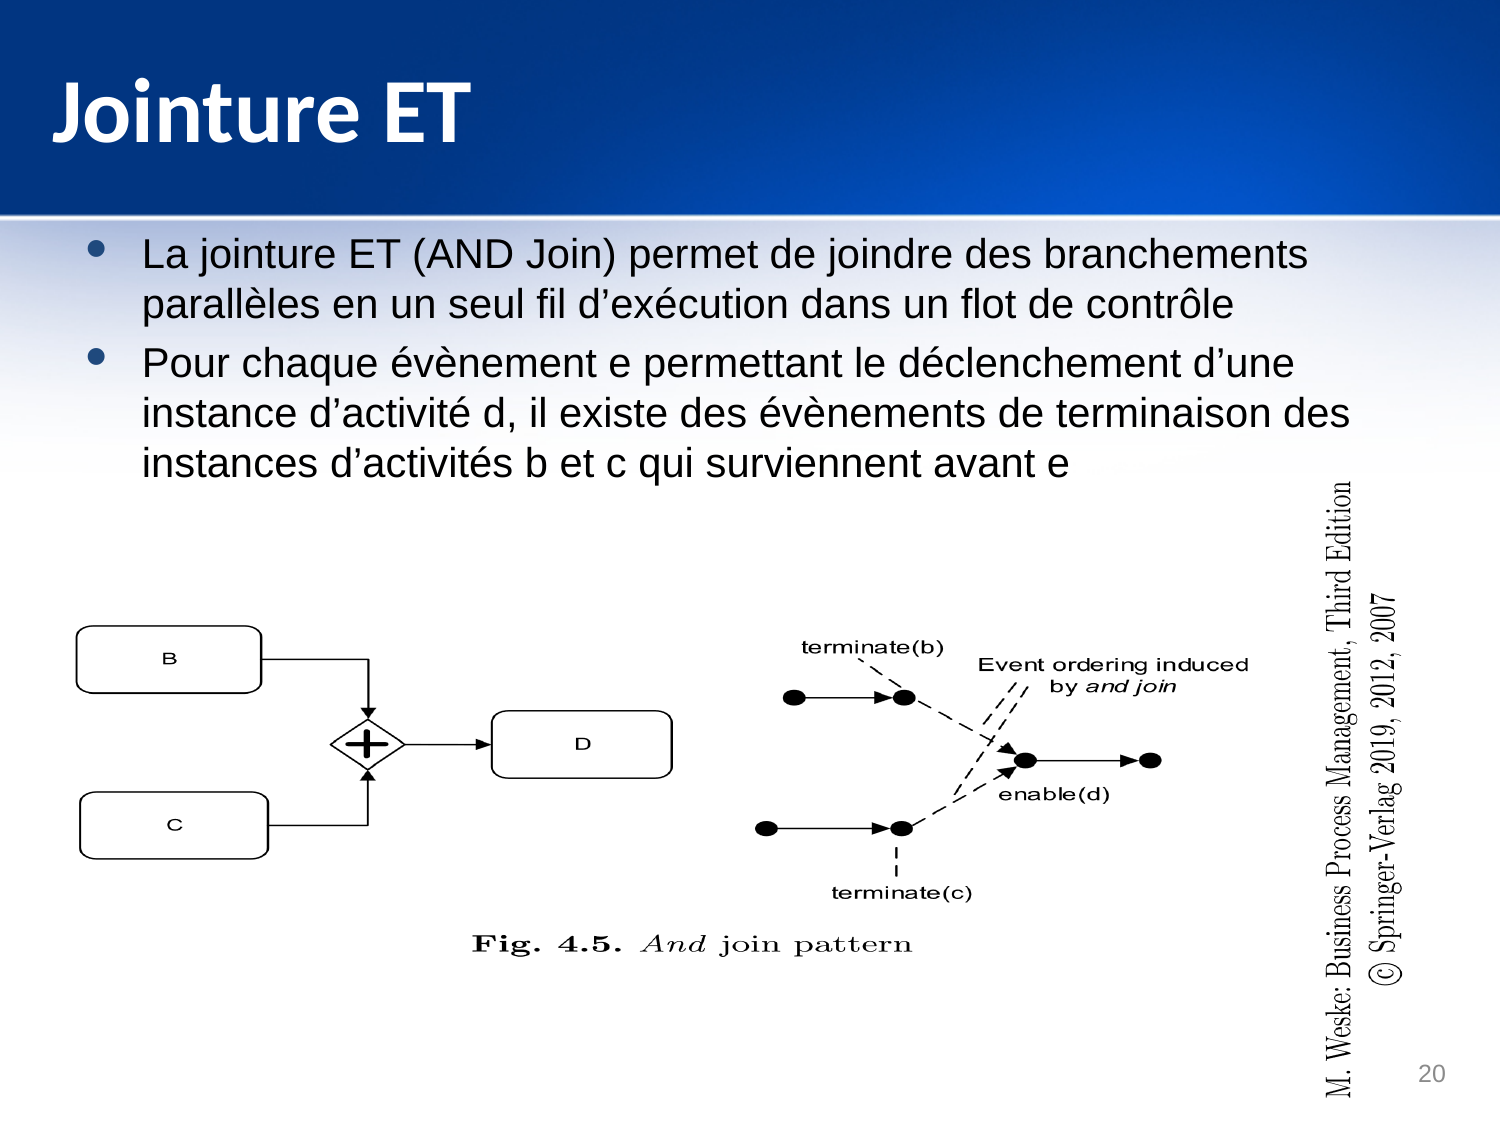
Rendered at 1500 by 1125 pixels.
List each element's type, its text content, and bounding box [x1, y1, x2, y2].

slide_number 20 [1426, 1042, 1462, 1103]
picture [0, 0, 1500, 1125]
text_box La jointure ET (AND Join) permet de joindre des branchements parallèles en un seul fil d’exécution dans un flot de contrôle Pour chaque évènement e permettant le déclenchement d’une instance d’activité d, il existe des évènements de terminaison des instances d’activités b et c qui surviennent avant e [70, 219, 1421, 479]
title Jointure ET [37, 12, 1225, 200]
